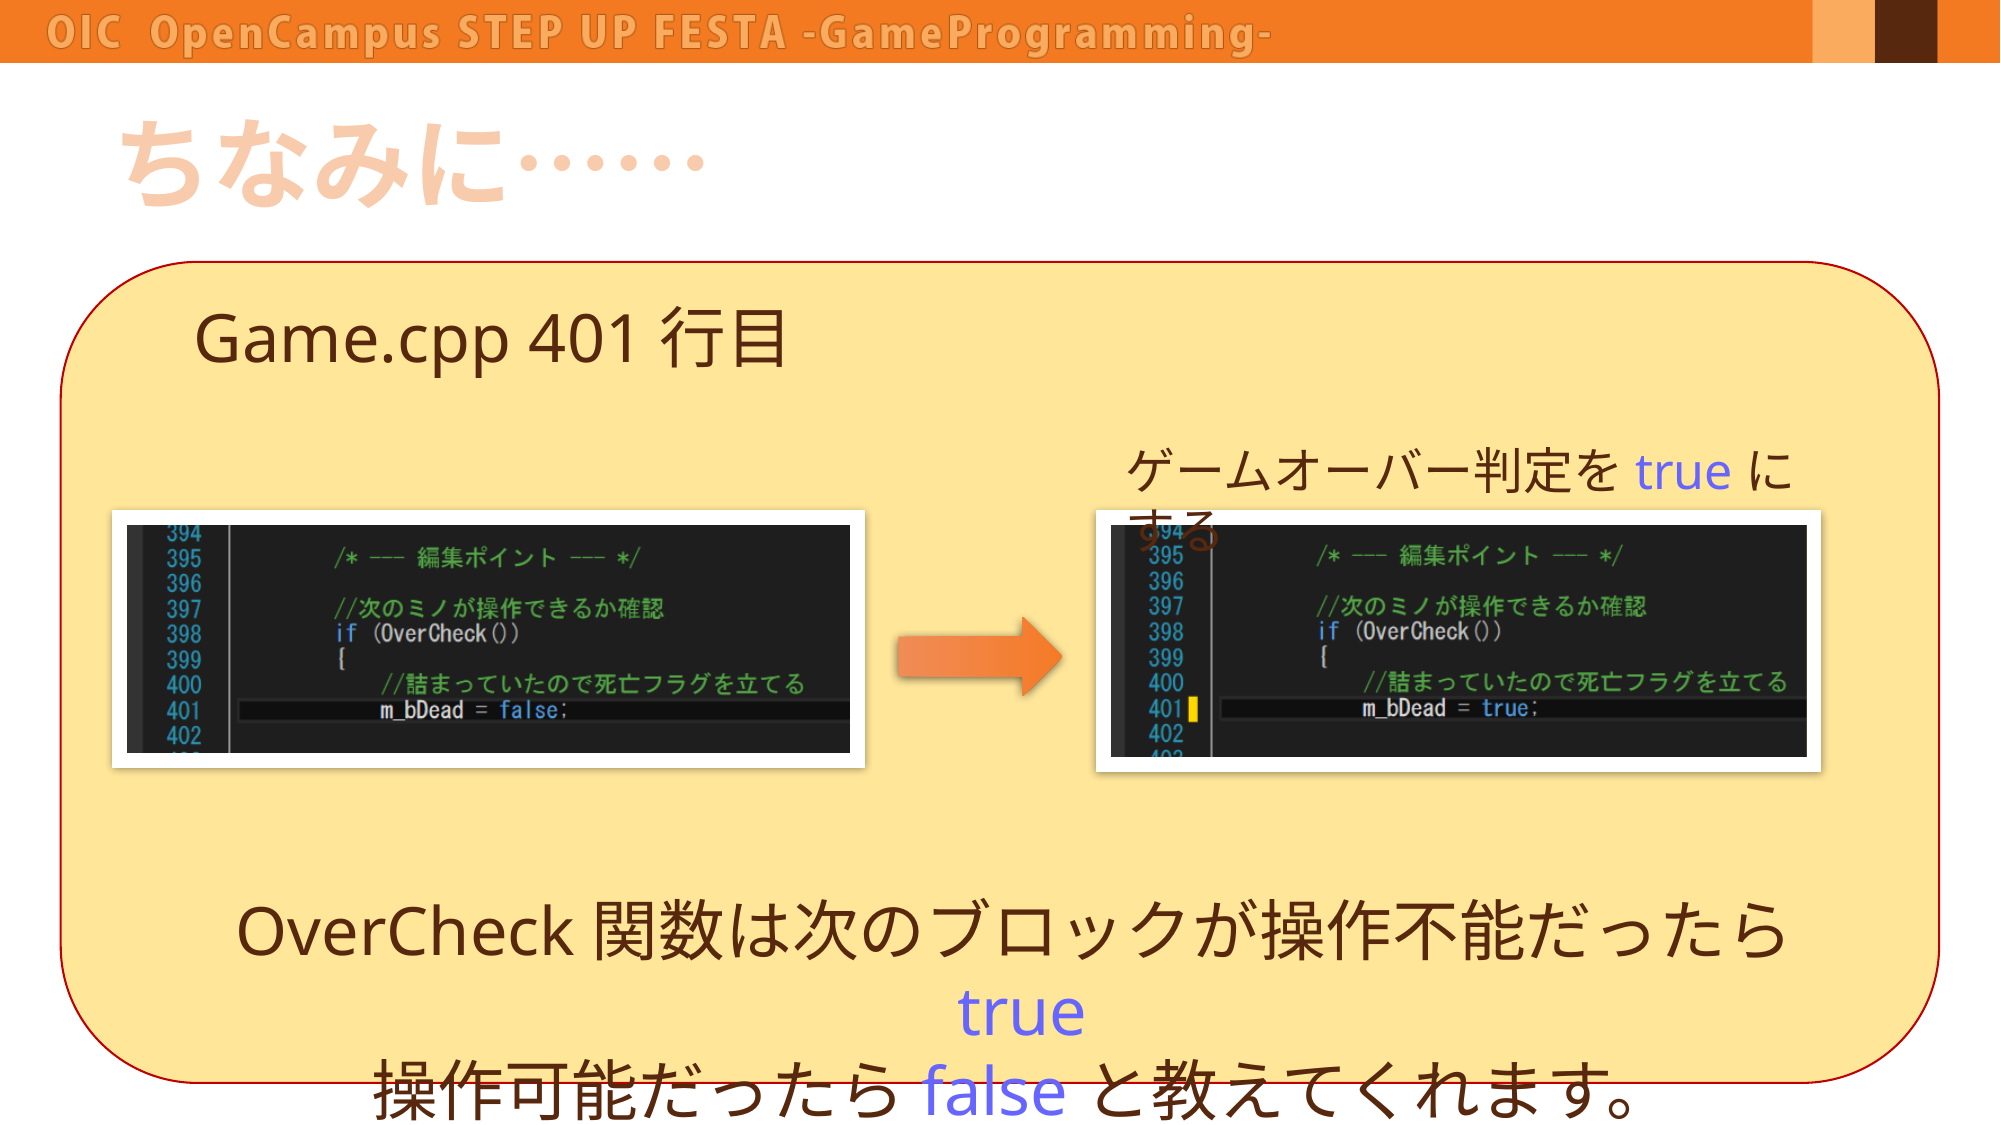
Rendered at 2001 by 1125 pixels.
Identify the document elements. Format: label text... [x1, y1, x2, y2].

text_box [59, 260, 1941, 1083]
picture [126, 524, 851, 753]
picture [0, 0, 2000, 63]
text_box [898, 616, 1063, 697]
picture [1110, 524, 1807, 758]
text_box ちなみに…… [97, 93, 728, 229]
text_box Game.cpp 401行目 [178, 288, 1866, 384]
text_box OverCheck関数は次のブロックが操作不能だったらtrue 操作可能だったらfalseと教えてくれます。 [178, 881, 1866, 1125]
text_box ゲームオーバー判定をtrueにする [1110, 432, 1841, 567]
